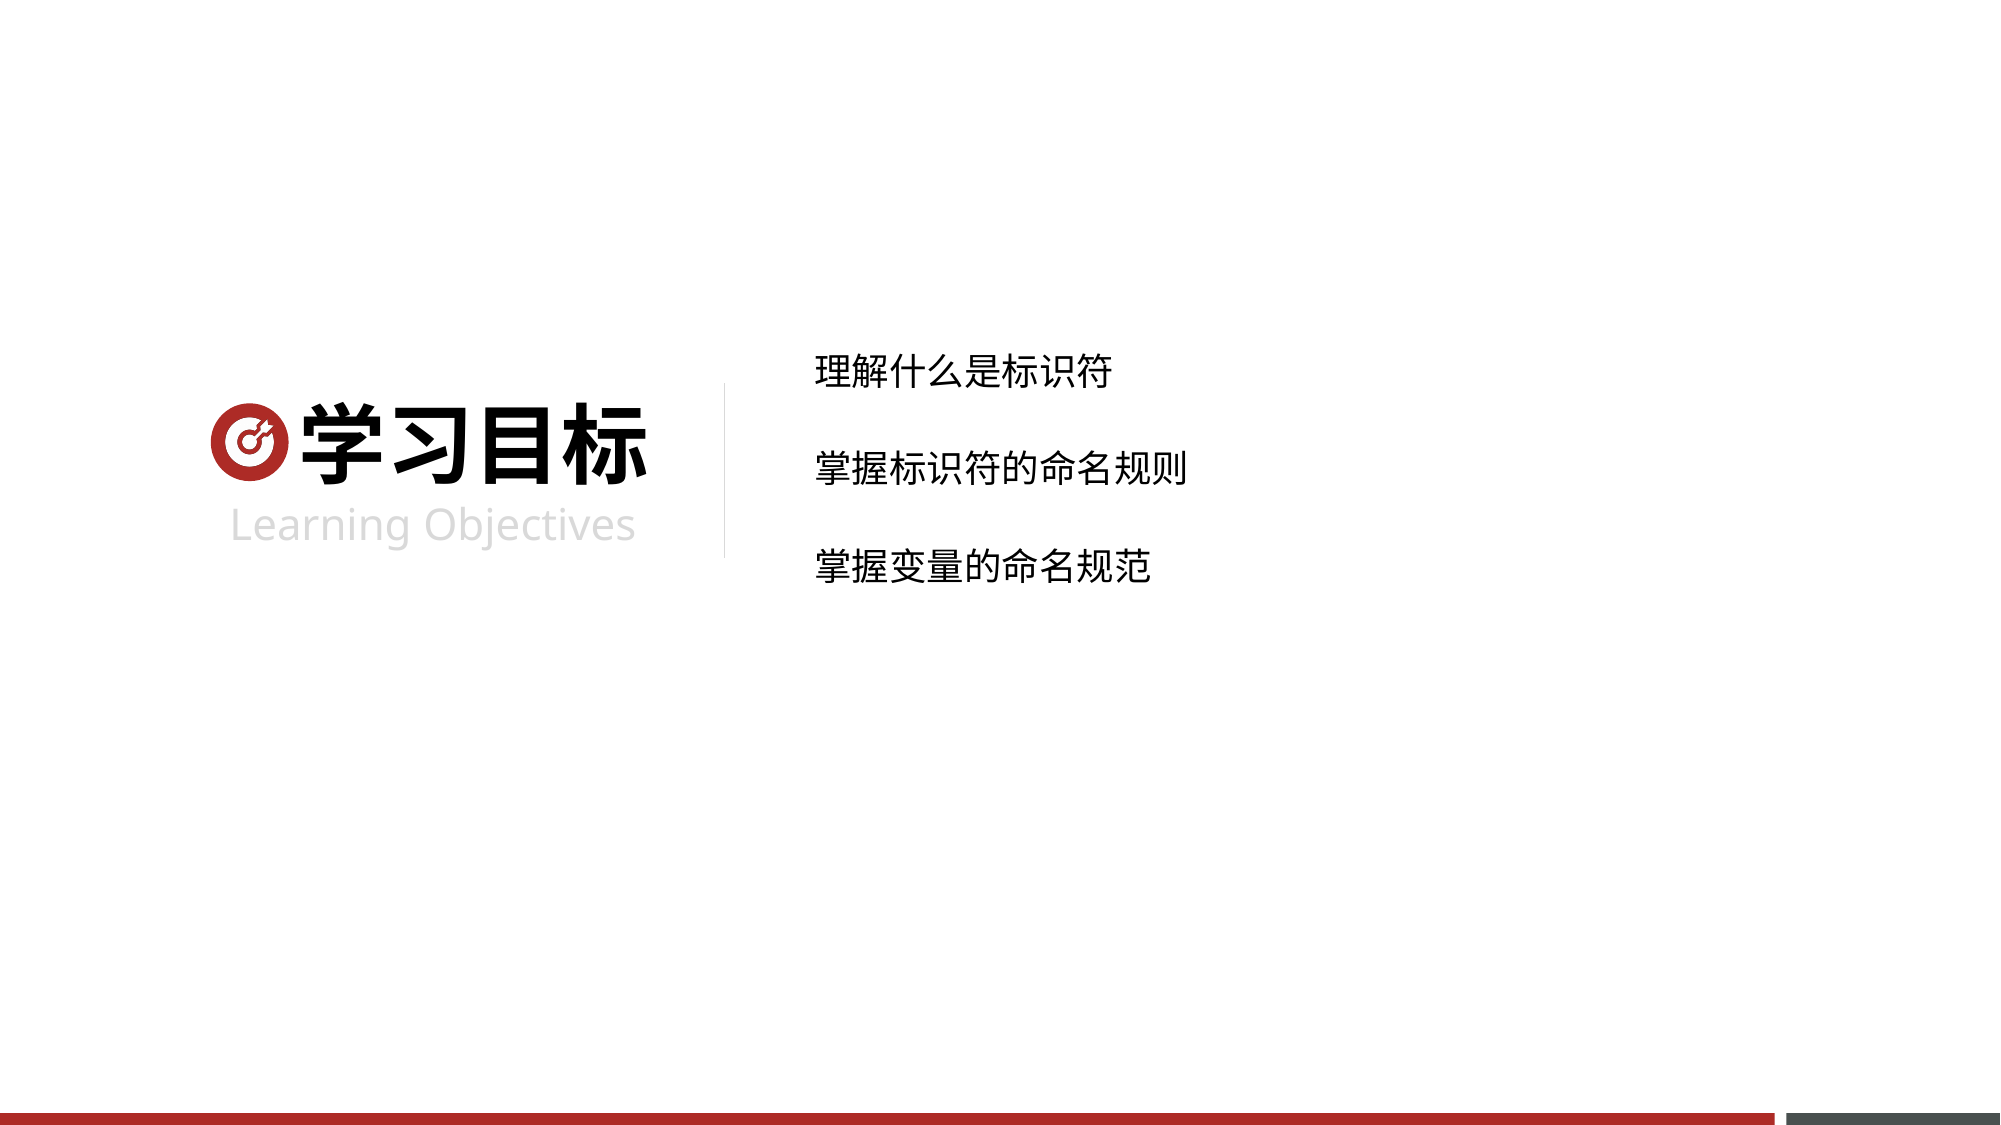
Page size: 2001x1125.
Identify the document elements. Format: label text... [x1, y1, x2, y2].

list 理解什么是标识符 掌握标识符的命名规则 掌握变量的命名规范 [799, 238, 1833, 750]
picture [216, 408, 283, 476]
